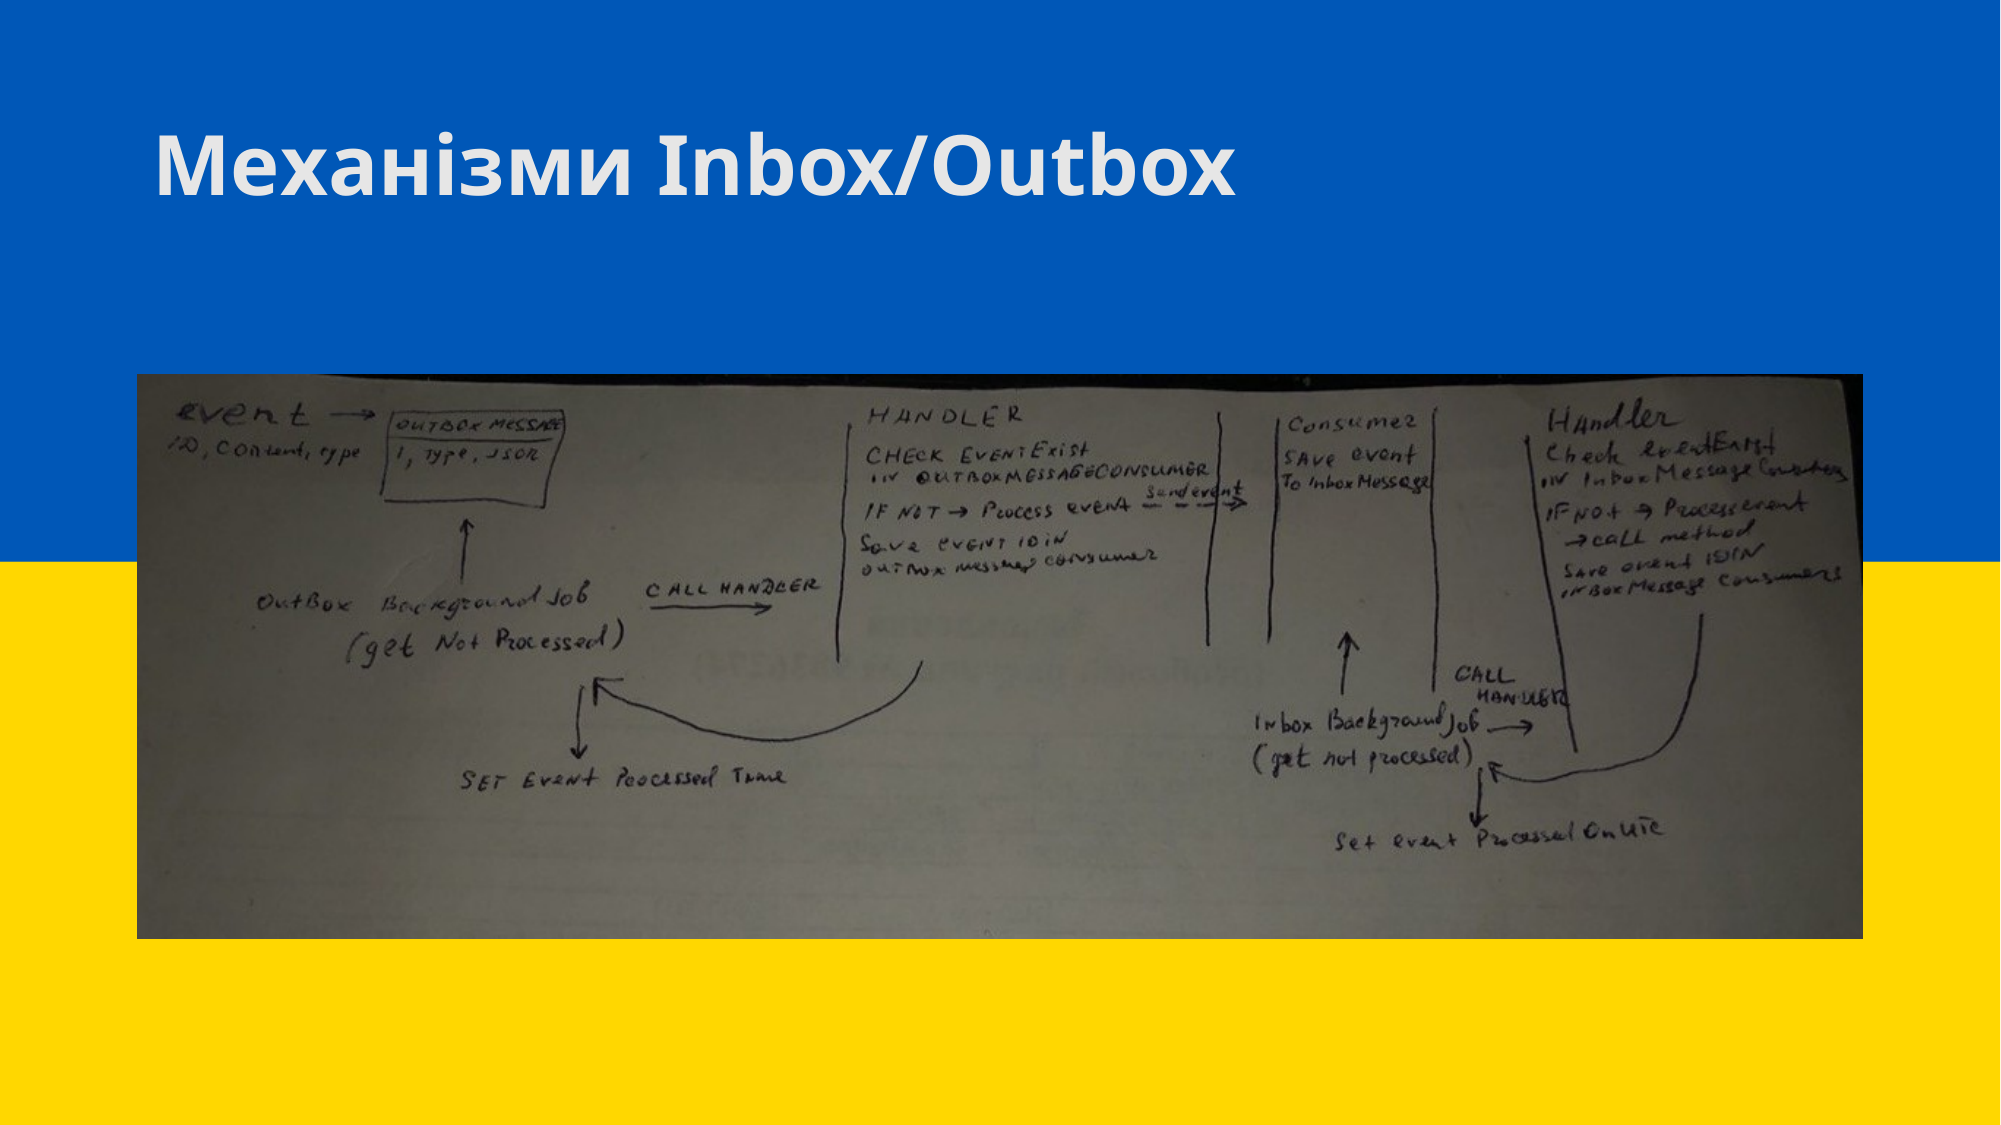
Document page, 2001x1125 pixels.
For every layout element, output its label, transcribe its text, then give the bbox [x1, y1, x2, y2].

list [137, 374, 1863, 939]
picture [0, 0, 2001, 1125]
title Механізми Inbox/Outbox [137, 59, 1863, 278]
